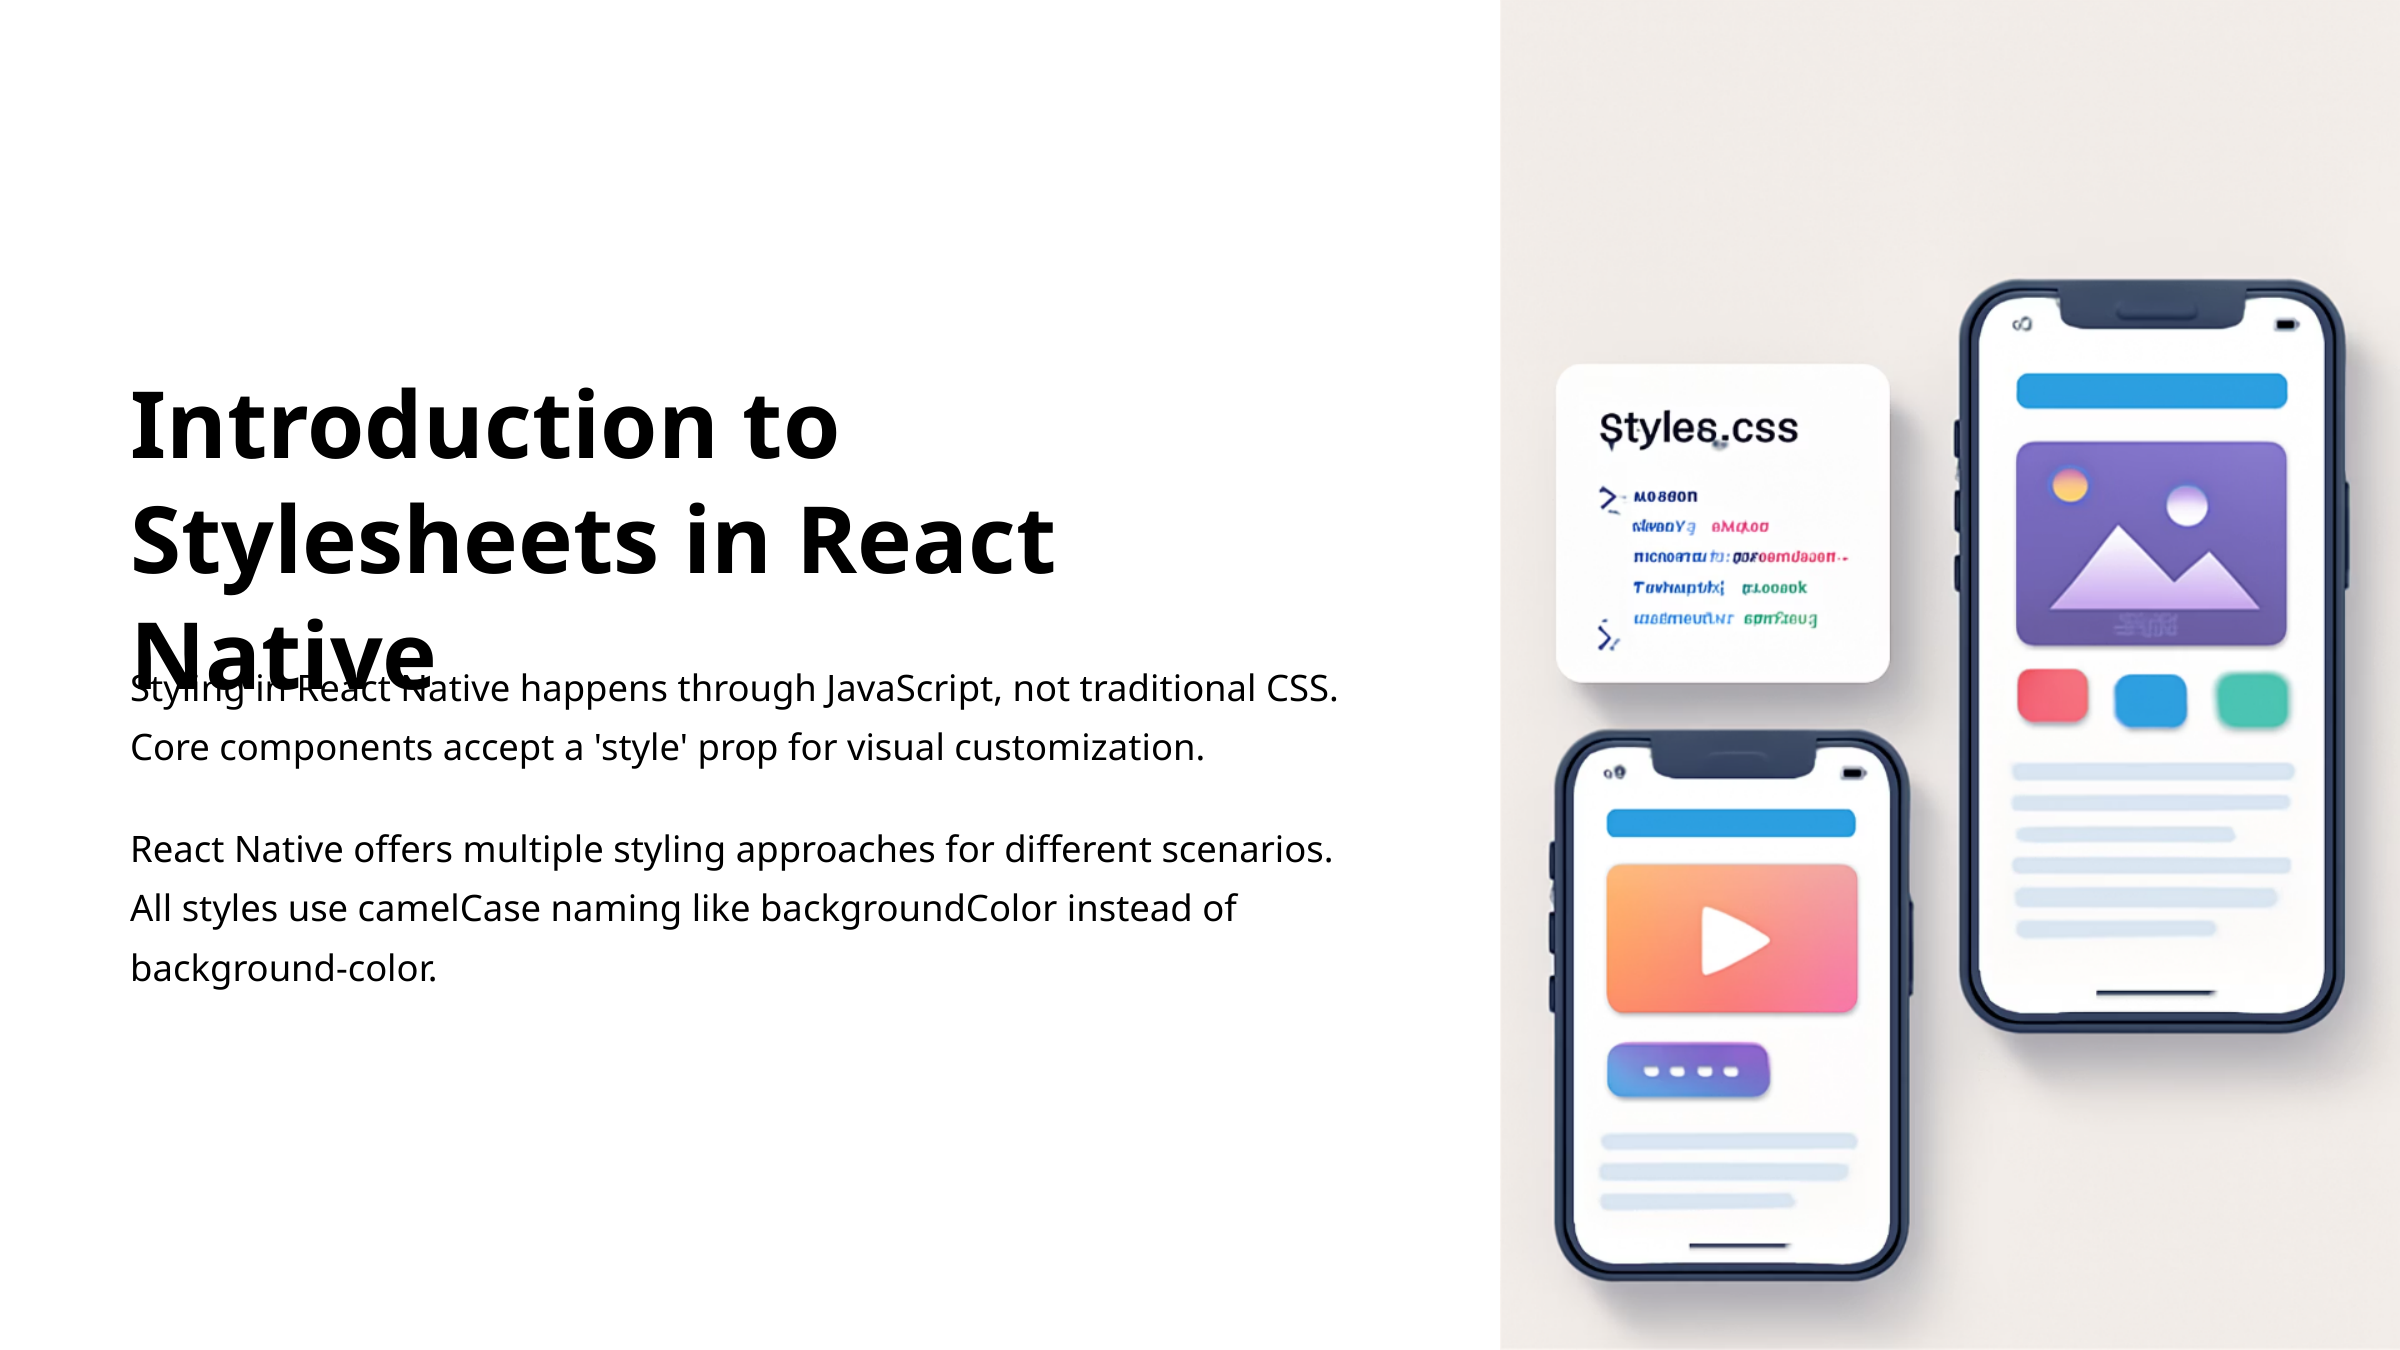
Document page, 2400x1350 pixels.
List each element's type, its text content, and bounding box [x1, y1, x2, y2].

text_box React Native offers multiple styling approaches for different scenarios. All styles use camelCase naming like backgroundColor instead of background-color. [130, 810, 1370, 989]
picture [1499, 0, 2400, 1350]
text_box Introduction to Stylesheets in React Native [130, 361, 1370, 594]
text_box Styling in React Native happens through JavaScript, not traditional CSS. Core components accept a 'style' prop for visual customization. [130, 649, 1370, 769]
